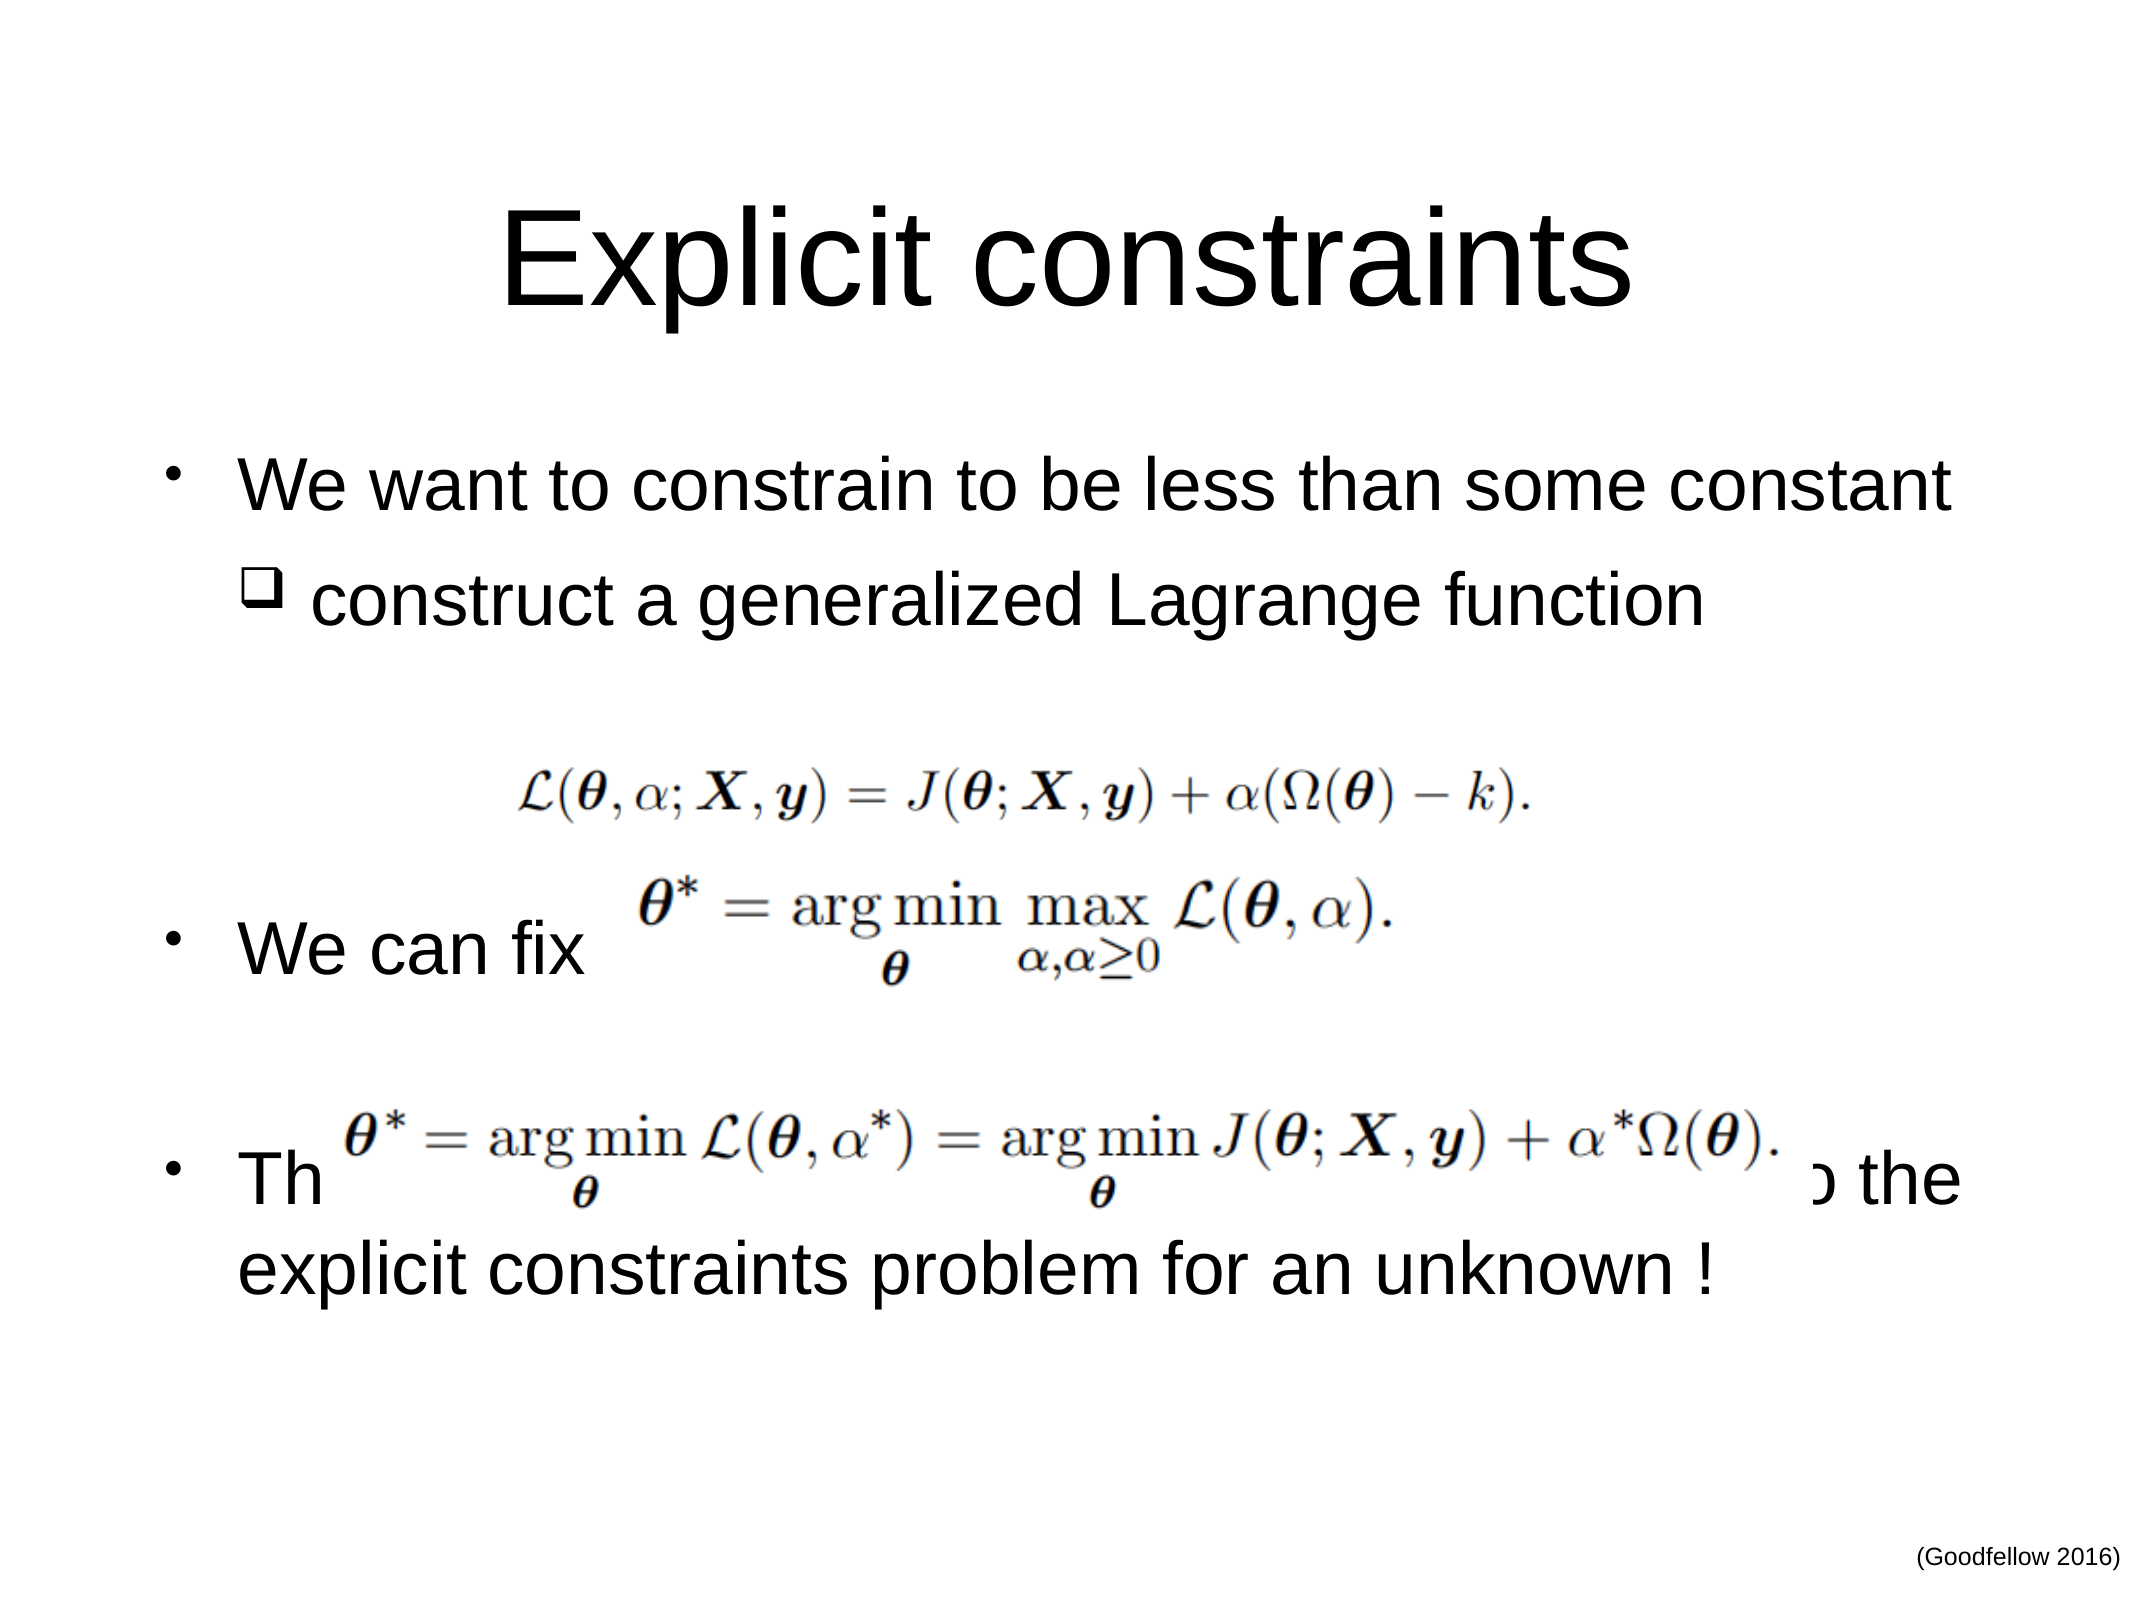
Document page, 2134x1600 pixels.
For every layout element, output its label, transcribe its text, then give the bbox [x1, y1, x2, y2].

picture [320, 1080, 1814, 1225]
picture [495, 740, 1550, 1006]
title Explicit constraints [155, 72, 1978, 428]
